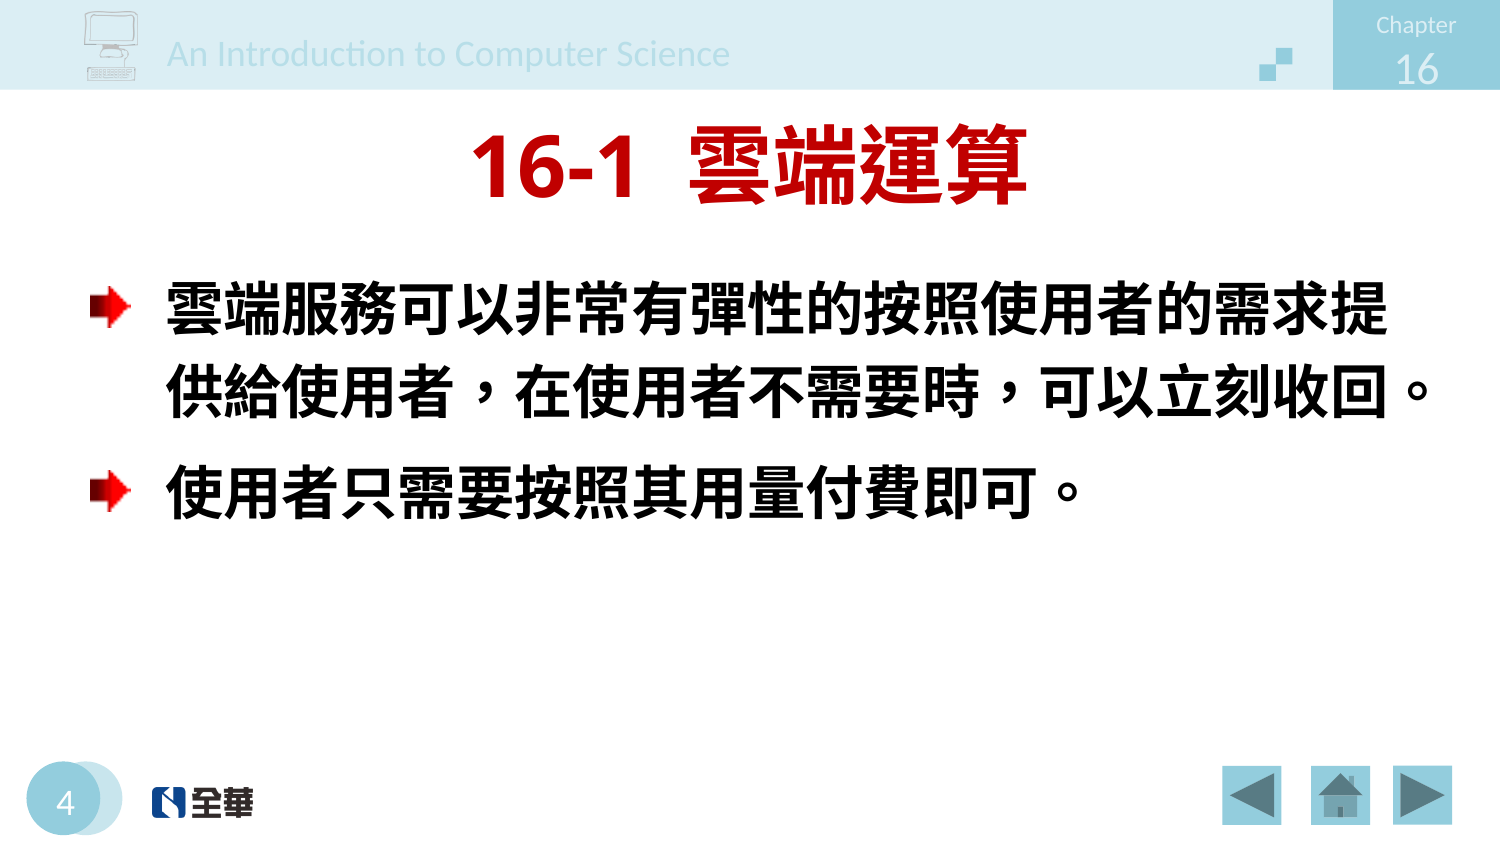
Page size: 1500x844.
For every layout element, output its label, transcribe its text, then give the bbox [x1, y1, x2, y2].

title 16-1 雲端運算 [75, 104, 1425, 223]
picture [152, 787, 253, 818]
picture [90, 470, 131, 512]
list 雲端服務可以非常有彈性的按照使用者的需求提供給使用者，在使用者不需要時，可以立刻收回。 使用者只需要按照其用量付費即可。 [75, 250, 1425, 754]
picture [90, 286, 131, 328]
picture [84, 11, 138, 81]
